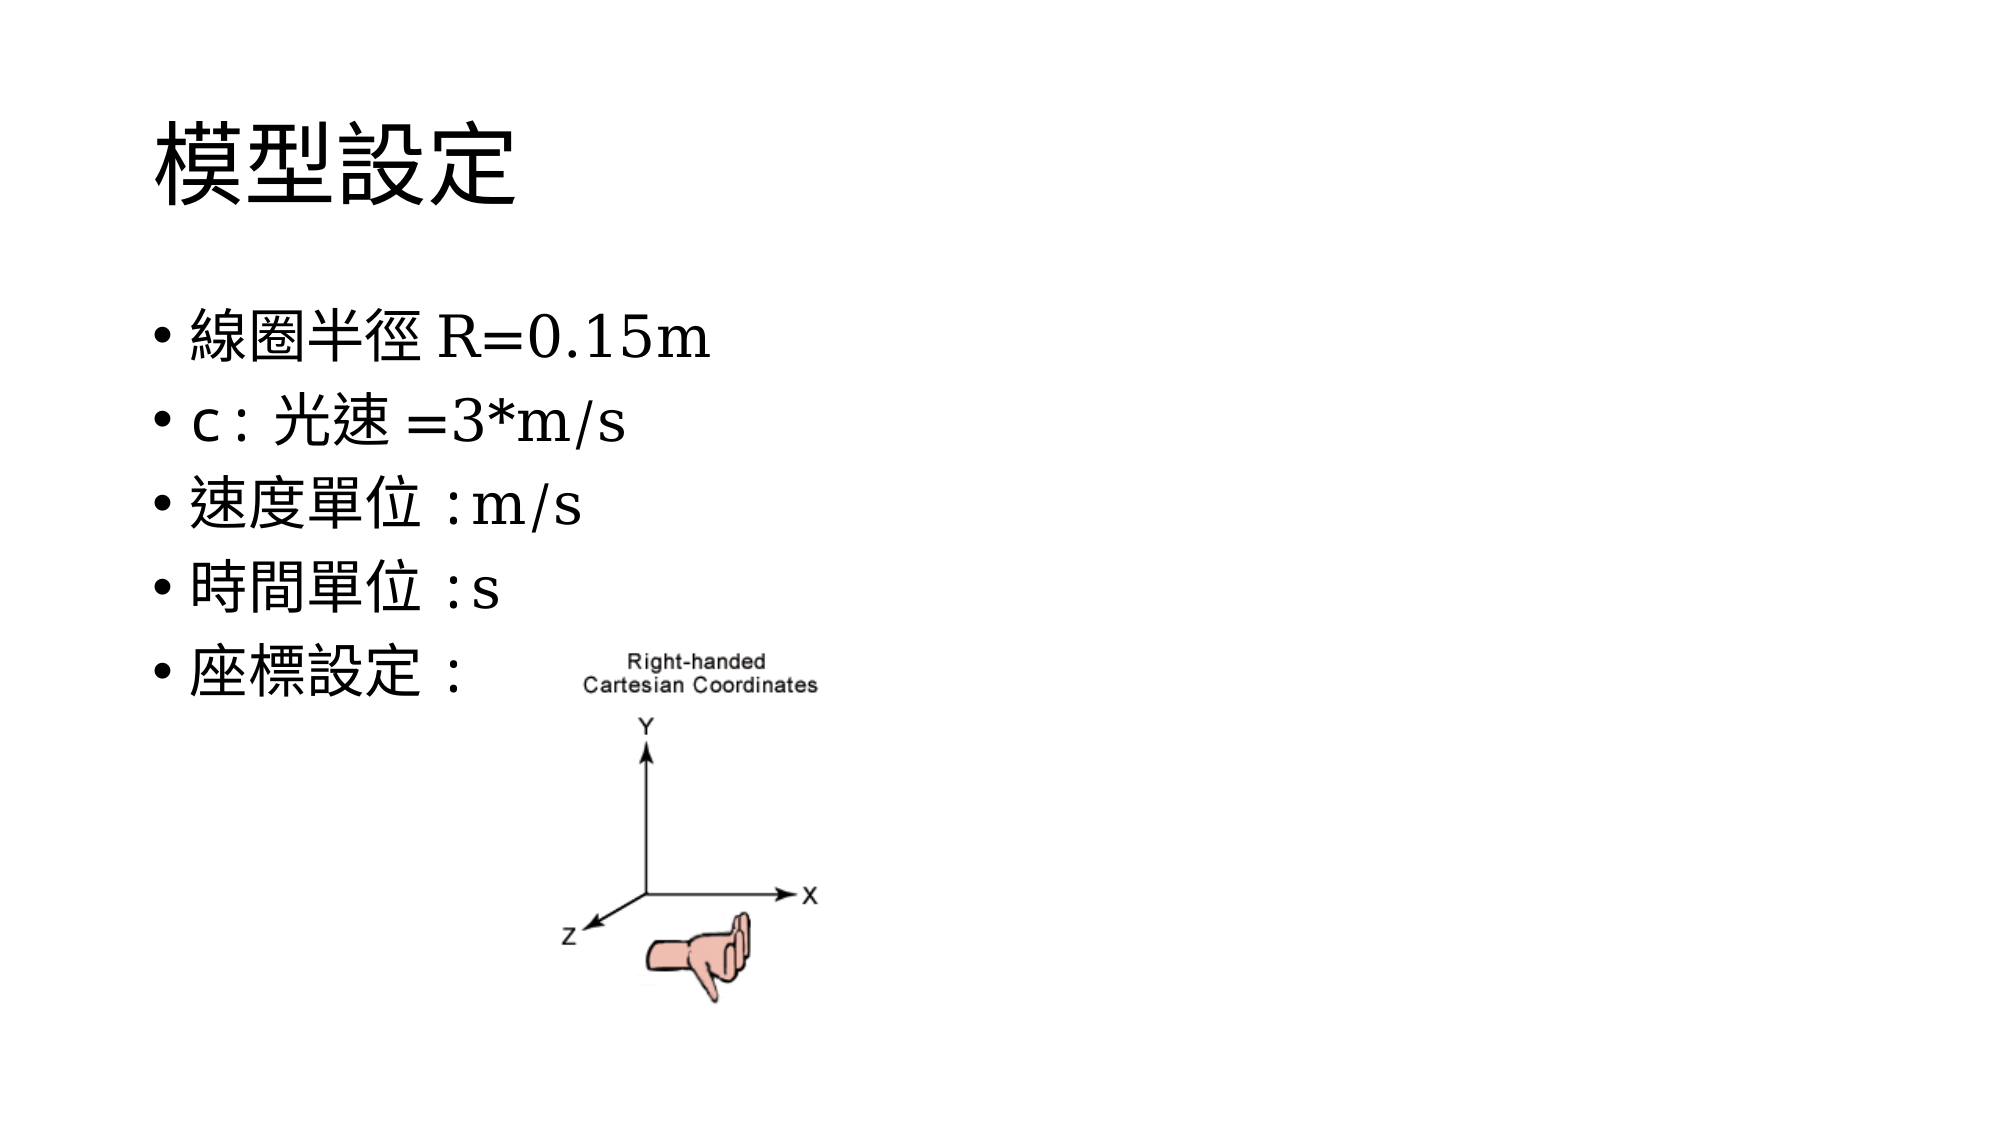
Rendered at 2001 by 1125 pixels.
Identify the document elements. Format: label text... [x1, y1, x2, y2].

picture [545, 641, 834, 1014]
title 模型設定 [137, 59, 1863, 278]
